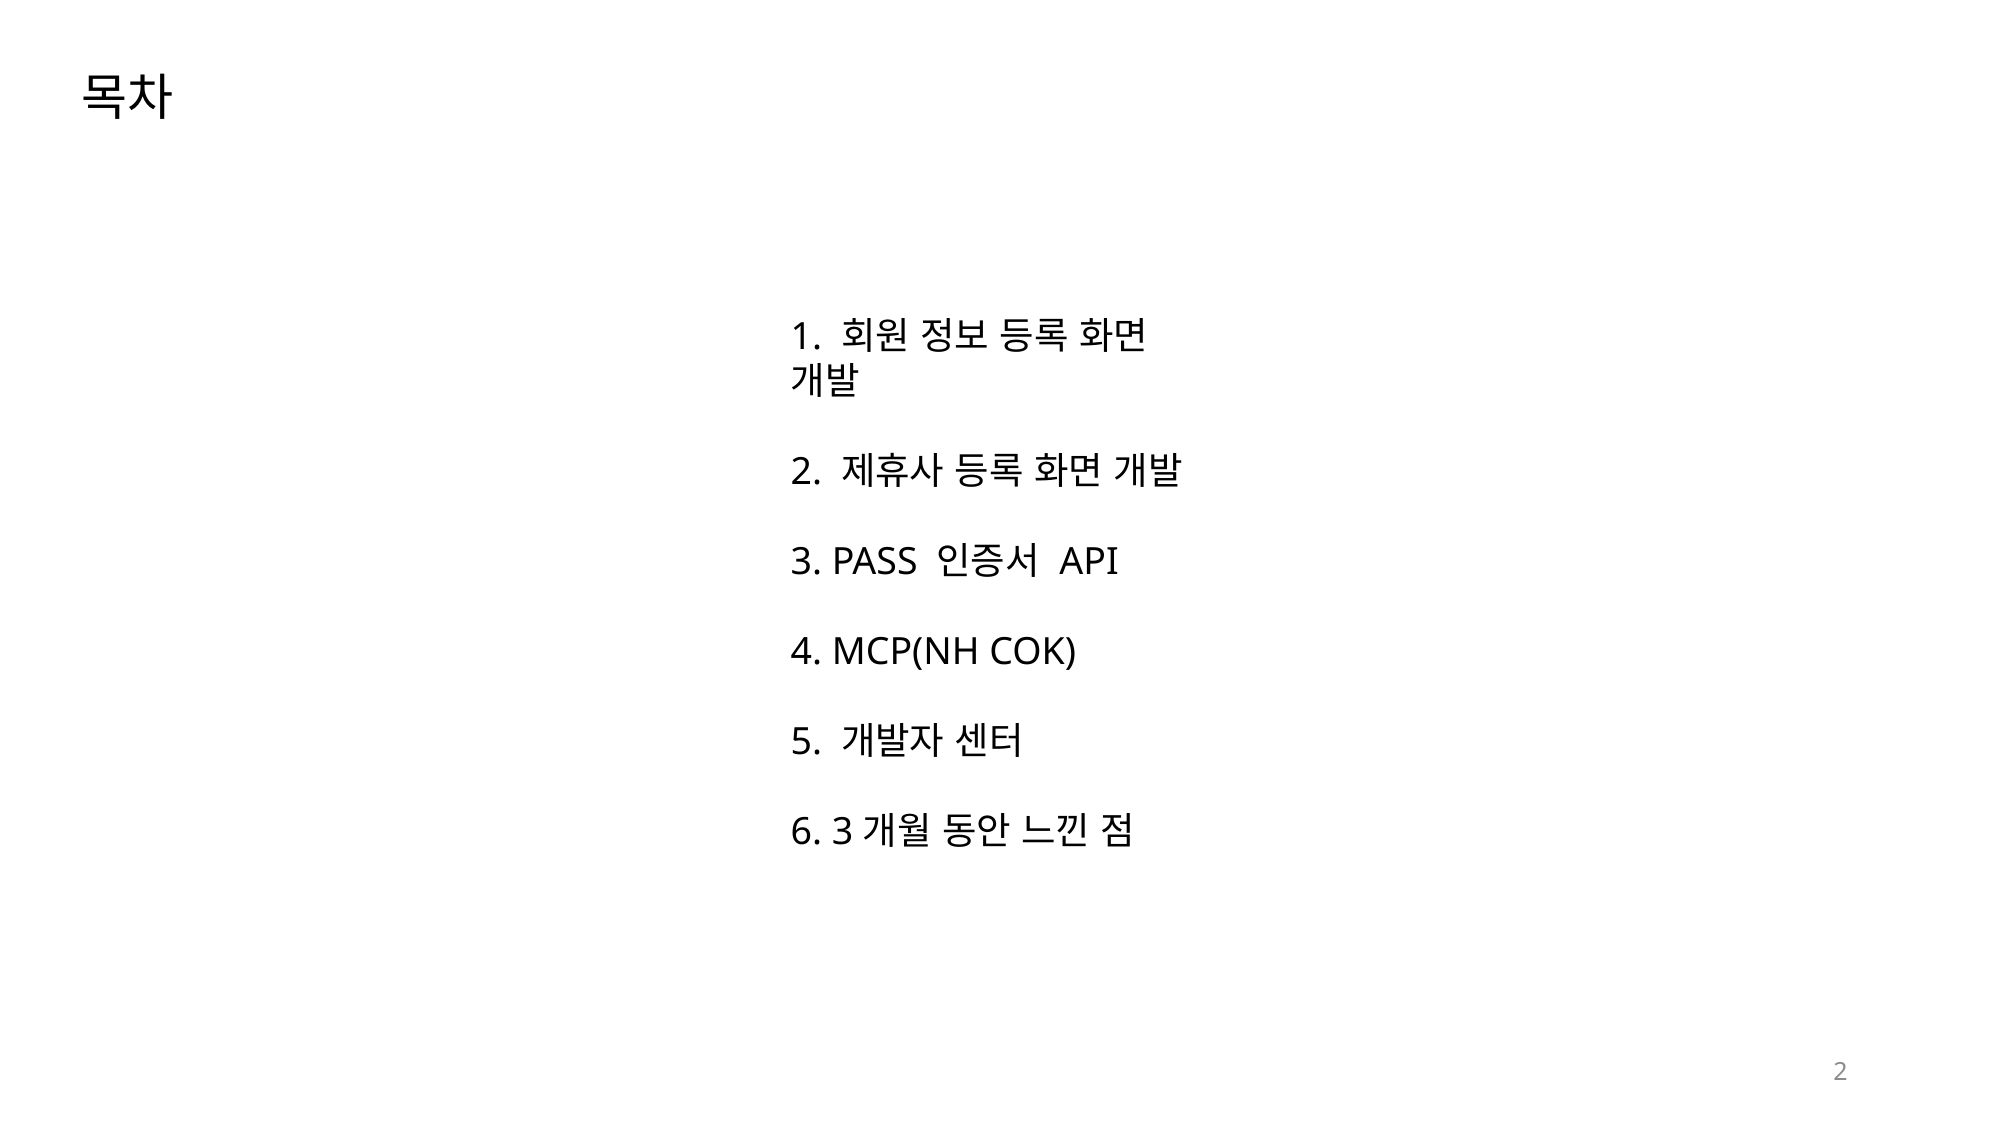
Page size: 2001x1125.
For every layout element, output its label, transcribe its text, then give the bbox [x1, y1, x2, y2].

slide_number 2 [1412, 1042, 1863, 1103]
text_box 1. 회원 정보 등록 화면 개발 2. 제휴사 등록 화면 개발 3. PASS 인증서 API 4. MCP(NH COK) 5. 개발자 센터 6. 3개월 동안 느낀 점 [775, 304, 1225, 860]
subtitle 목차 [66, 65, 537, 153]
